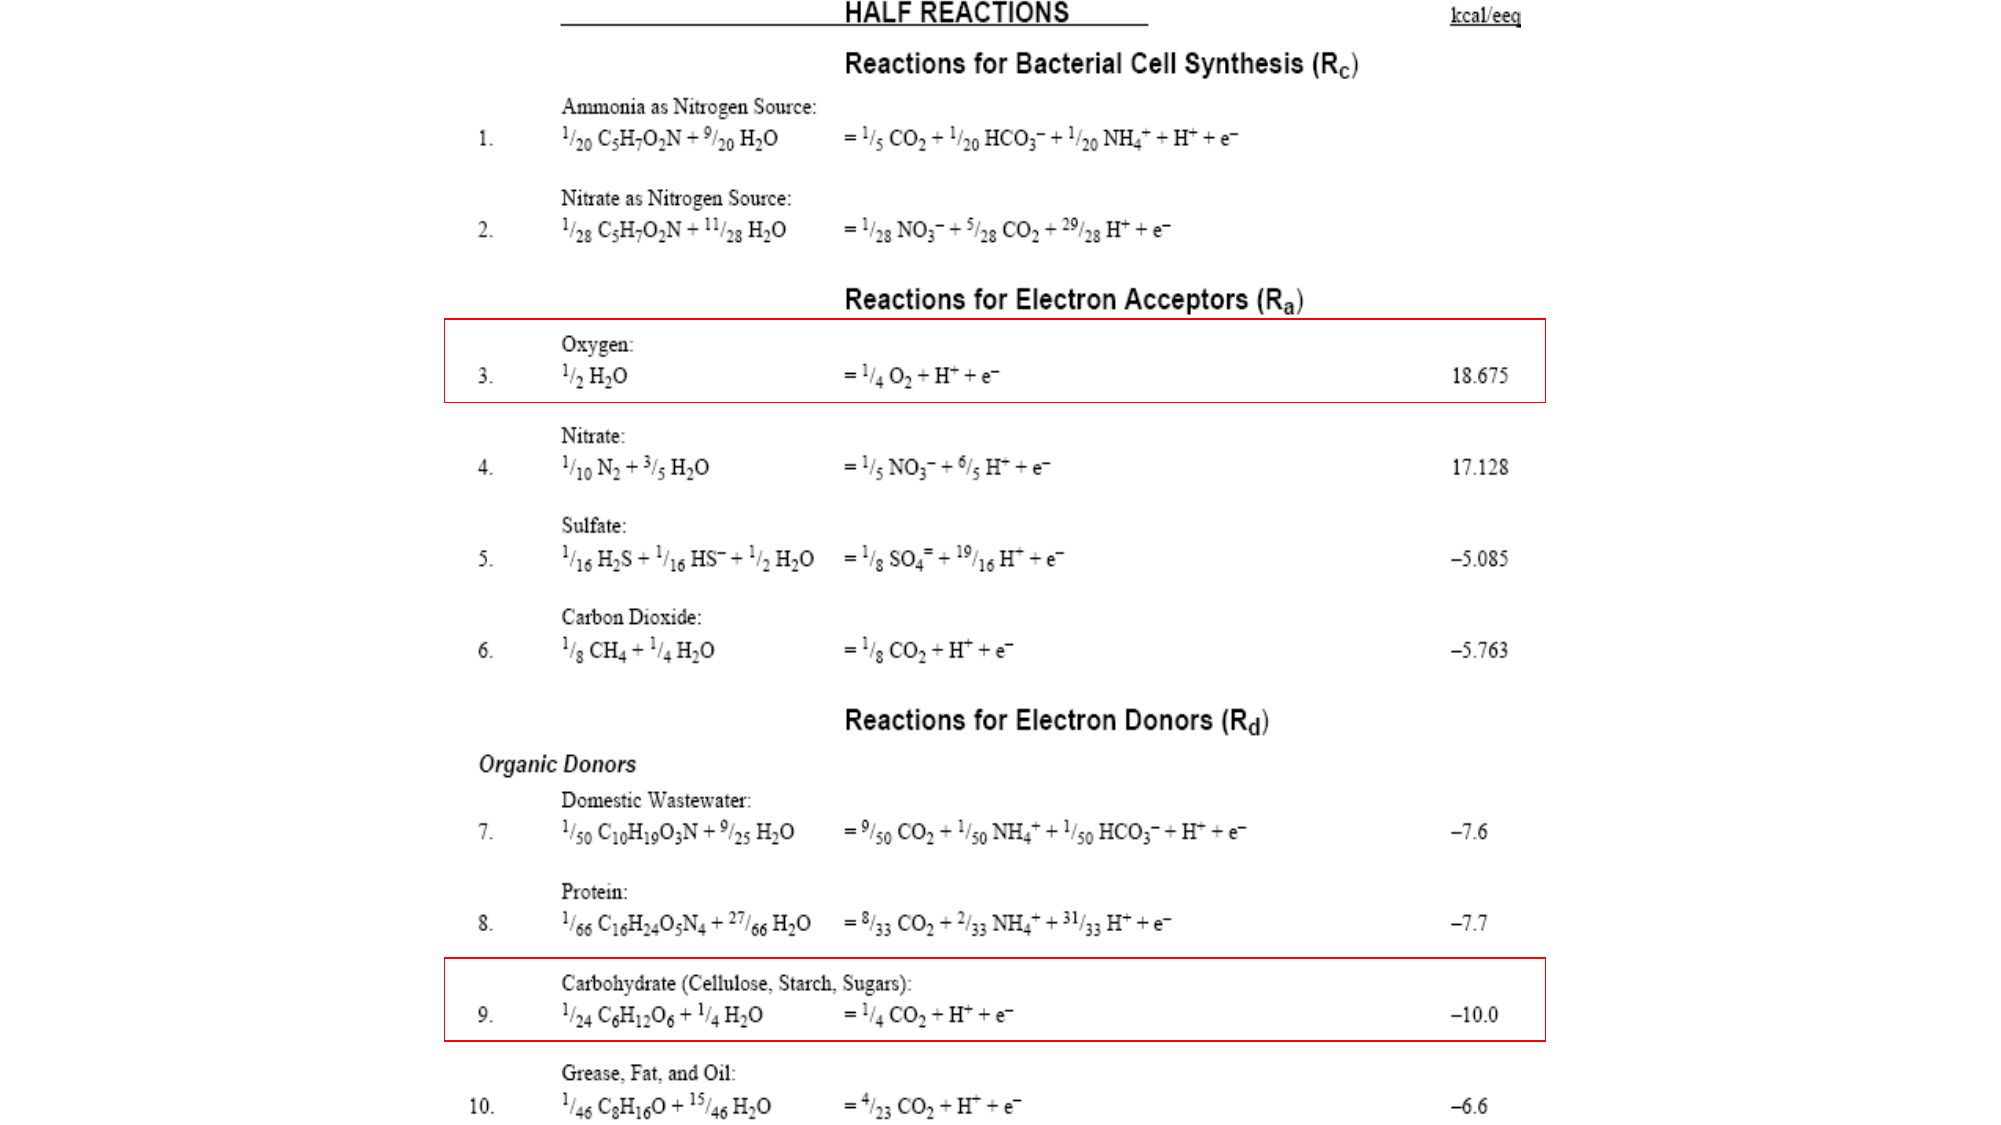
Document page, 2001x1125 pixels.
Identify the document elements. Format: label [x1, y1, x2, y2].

text_box [444, 0, 1546, 1125]
